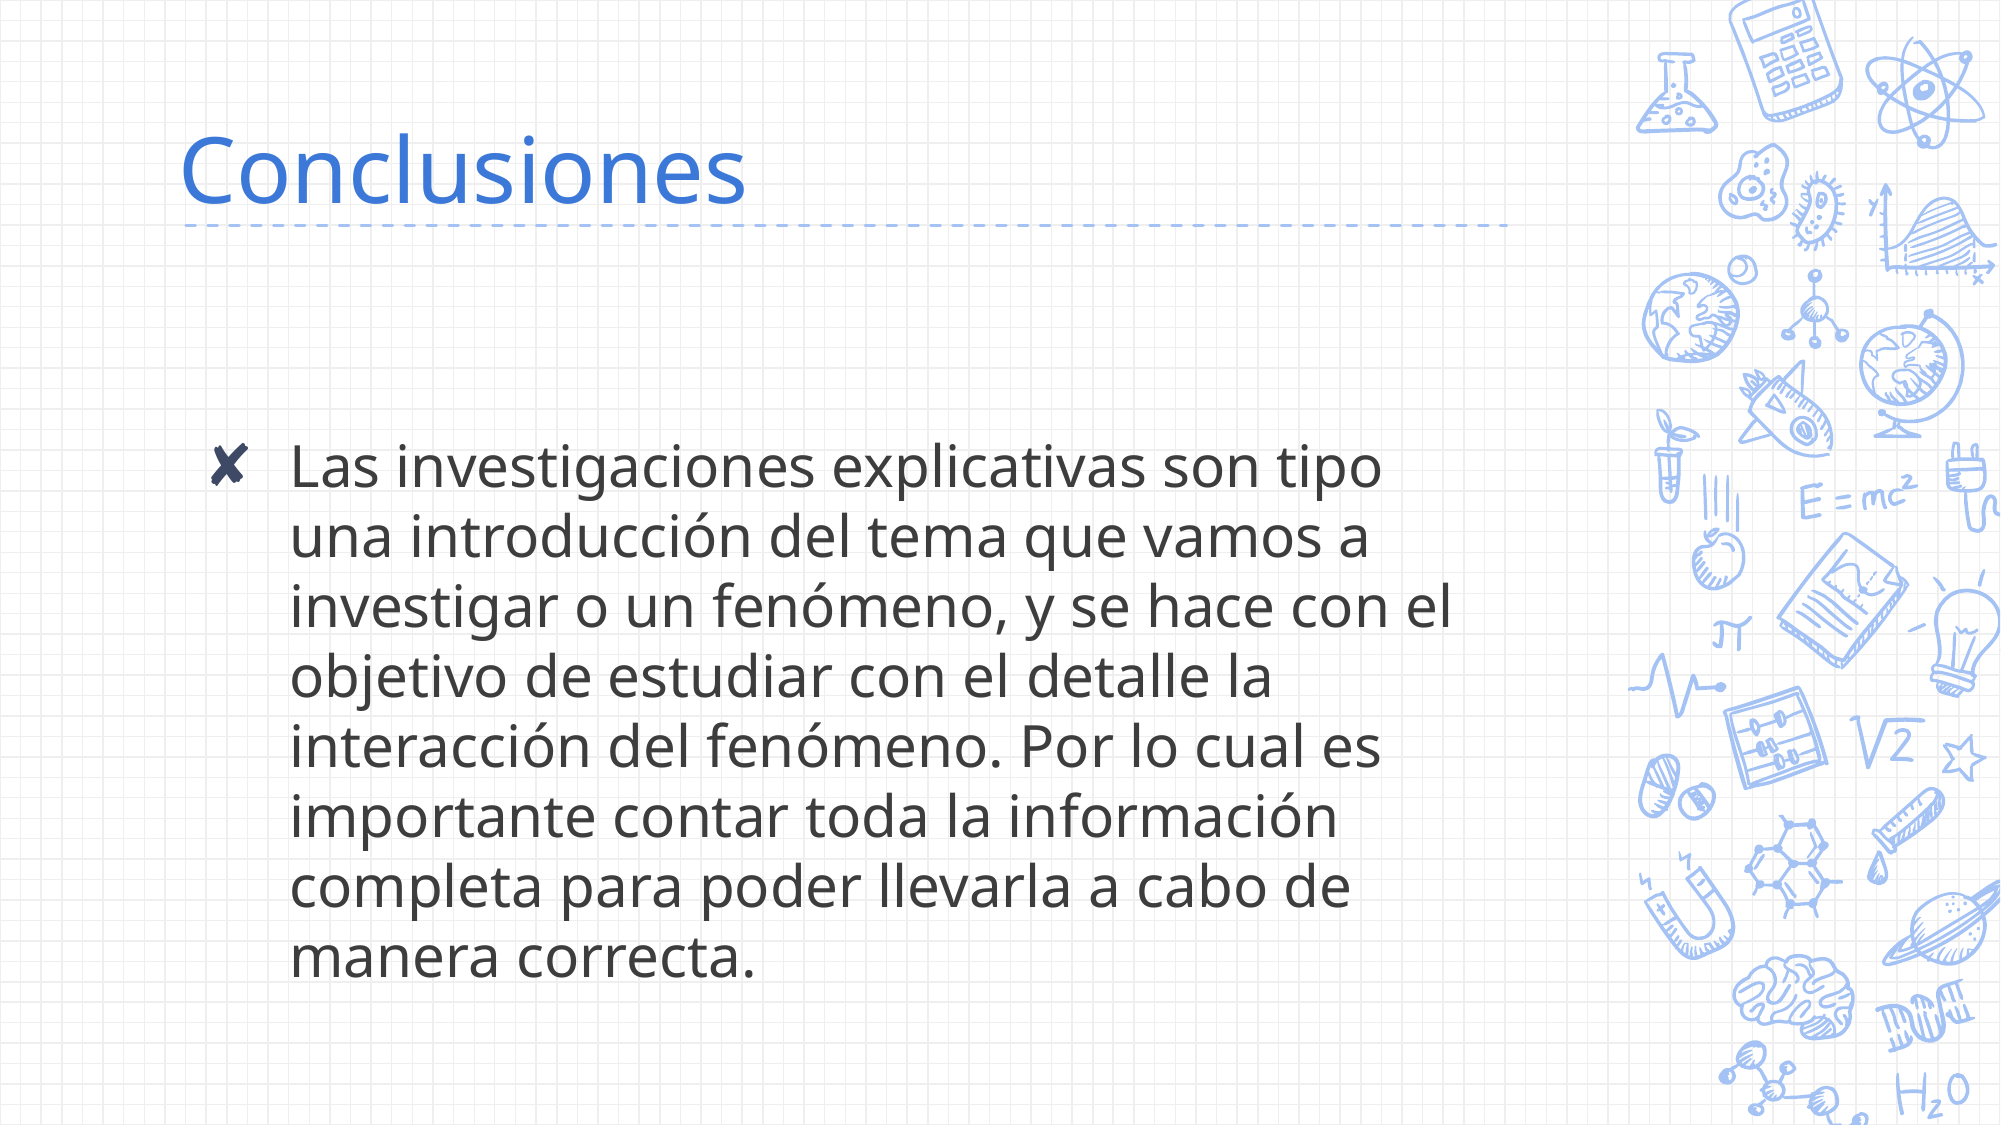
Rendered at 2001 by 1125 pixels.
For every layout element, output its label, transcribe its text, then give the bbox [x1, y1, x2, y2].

list Las investigaciones explicativas son tipo una introducción del tema que vamos a investigar o un fenómeno, y se hace con el objetivo de estudiar con el detalle la interacción del fenómeno. Por lo cual es importante contar toda la información completa para poder llevarla a cabo de manera correcta. [174, 414, 1518, 1125]
title Conclusiones [163, 49, 1507, 237]
